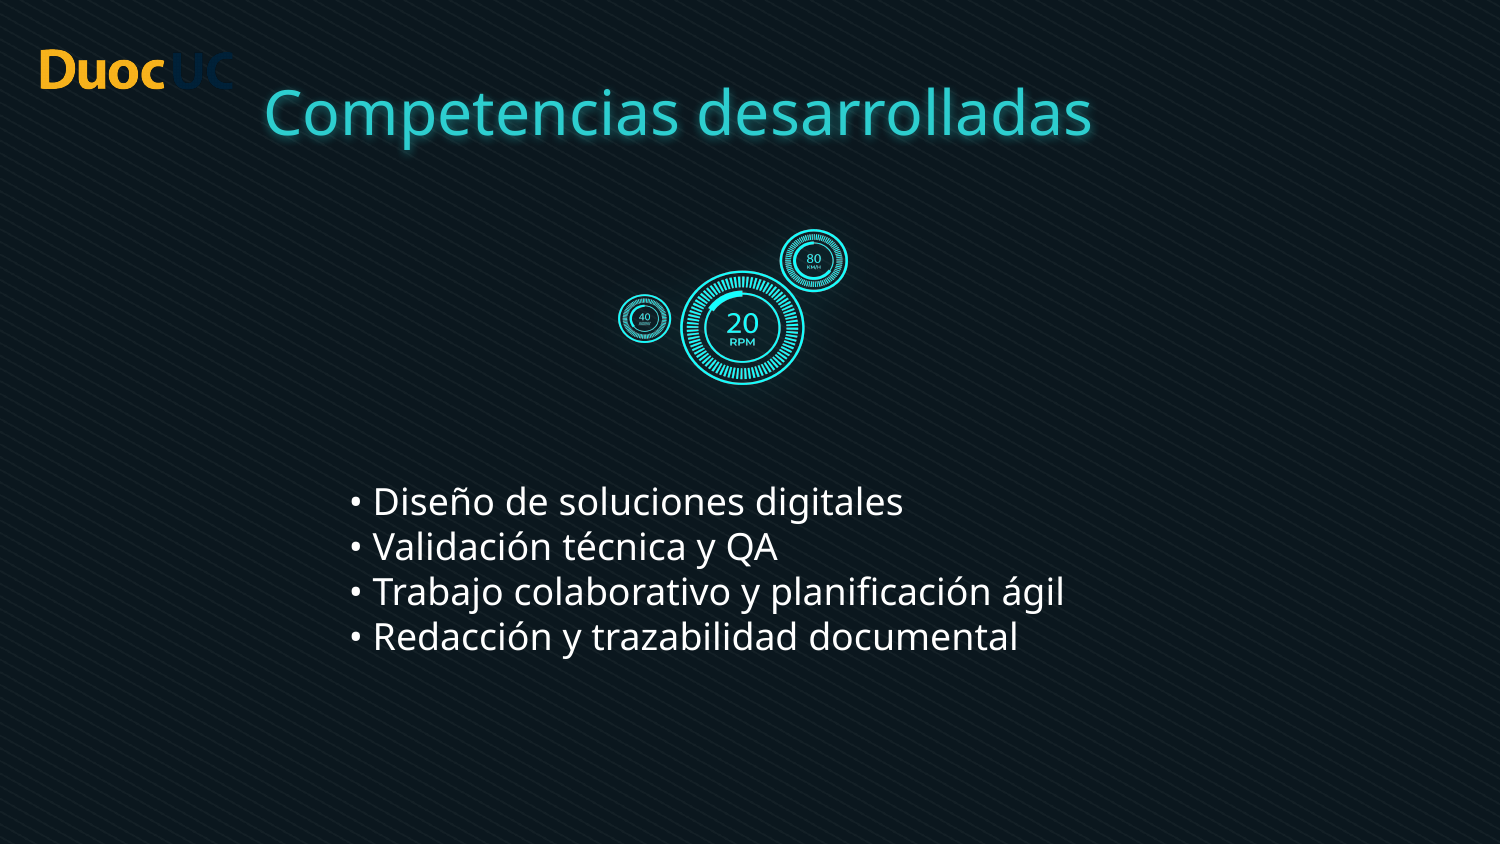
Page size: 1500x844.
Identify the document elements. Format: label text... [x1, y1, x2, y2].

title Competencias desarrolladas [248, 57, 1500, 152]
subtitle • Diseño de soluciones digitales • Validación técnica y QA • Trabajo colaborativo y planificación ágil • Redacción y trazabilidad documental [334, 435, 1346, 763]
picture [37, 33, 233, 95]
picture [617, 229, 849, 386]
